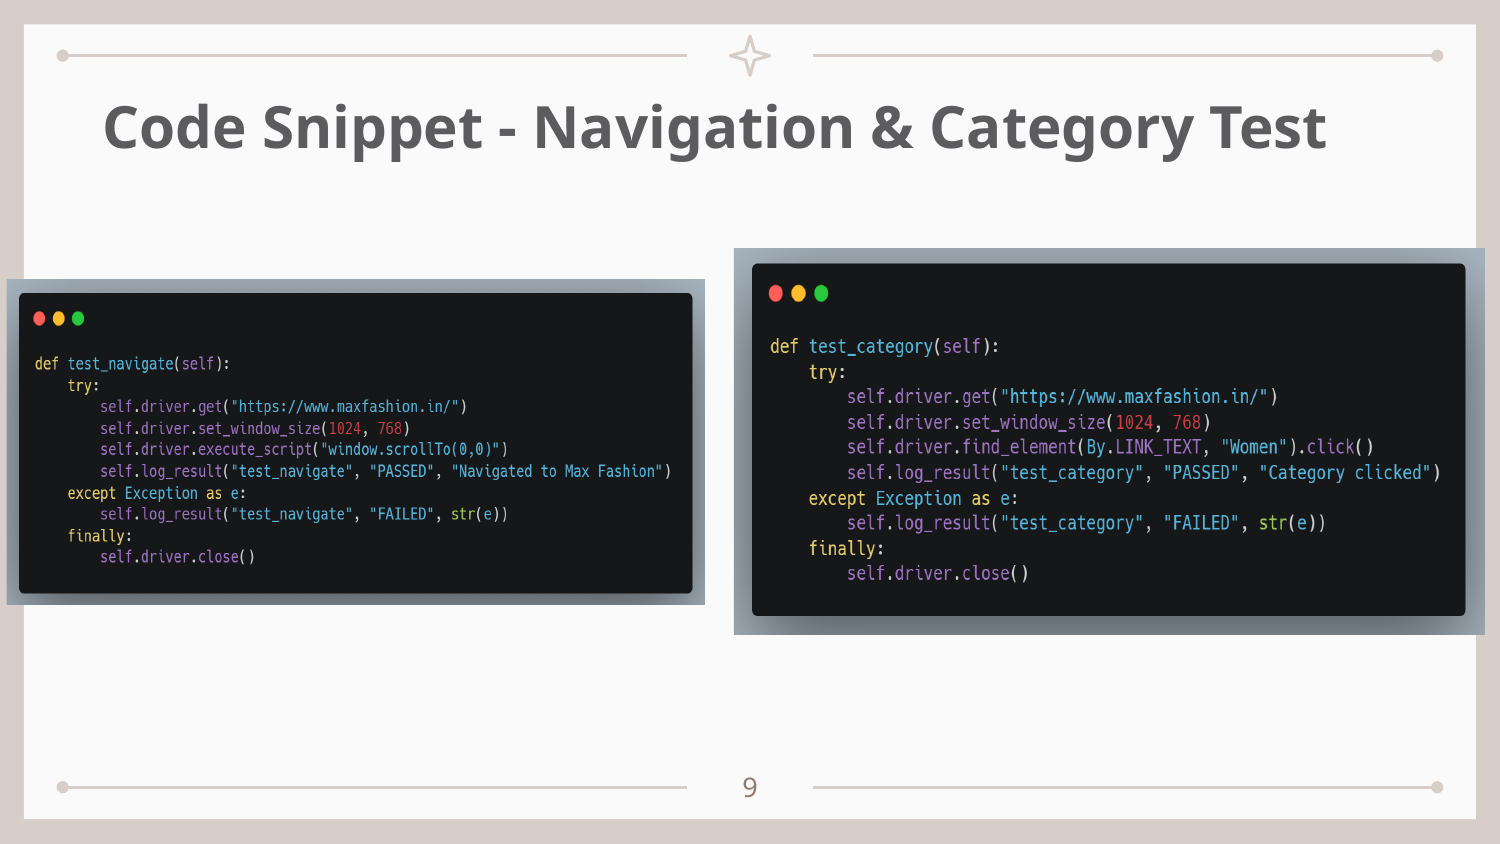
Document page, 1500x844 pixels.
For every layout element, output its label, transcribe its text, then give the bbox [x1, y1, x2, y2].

picture [6, 278, 706, 605]
title Code Snippet - Navigation & Category Test [87, 74, 1352, 169]
slide_number ‹#› [705, 755, 795, 810]
picture [733, 248, 1486, 635]
